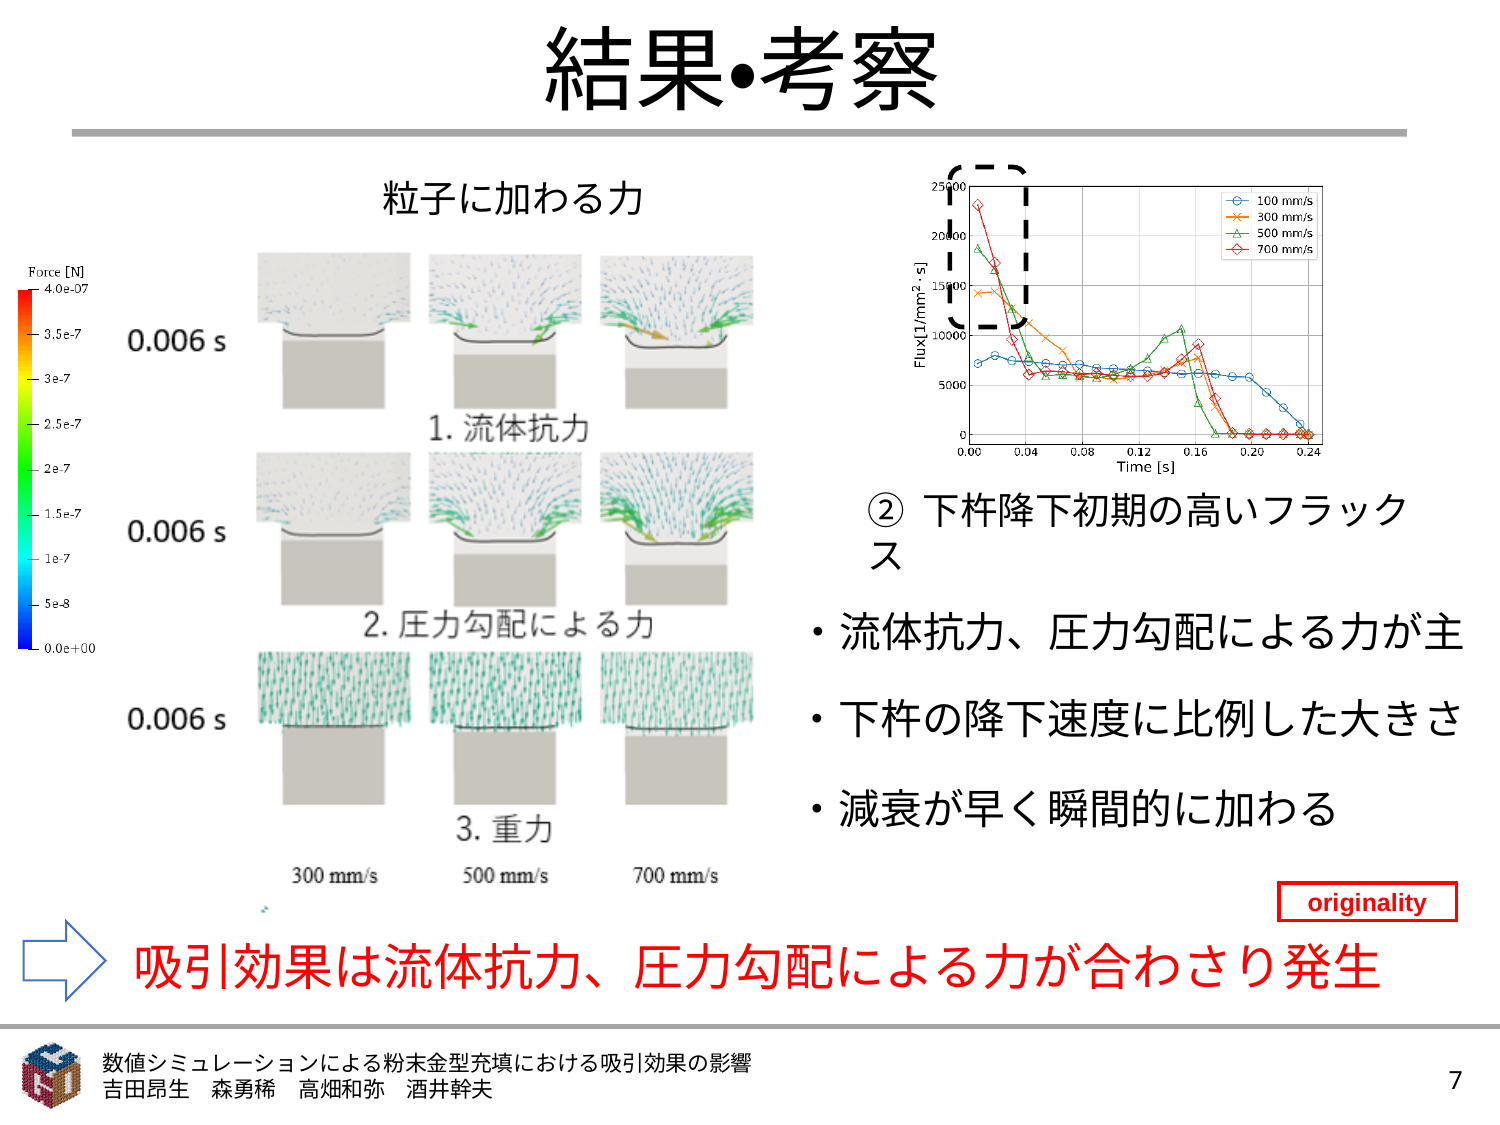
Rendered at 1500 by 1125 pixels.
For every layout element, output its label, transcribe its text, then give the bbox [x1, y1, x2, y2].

title 結果・考察 [0, 0, 1486, 131]
text_box 吸引効果は流体抗力、圧力勾配による力が合わさり発生 [118, 935, 1405, 1013]
text_box [22, 918, 107, 1003]
picture [912, 145, 1368, 487]
text_box originality [1275, 879, 1460, 924]
text_box ② 下杵降下初期の高いフラックス [852, 479, 1460, 585]
text_box ・下杵の降下速度に比例した大きさ [788, 685, 1486, 751]
picture [1, 242, 788, 916]
text_box ・減衰が早く瞬間的に加わる [788, 775, 1368, 841]
picture [21, 1040, 81, 1109]
text_box ・流体抗力、圧力勾配による力が主 [788, 598, 1486, 664]
text_box 粒子に加わる力 [209, 167, 818, 228]
